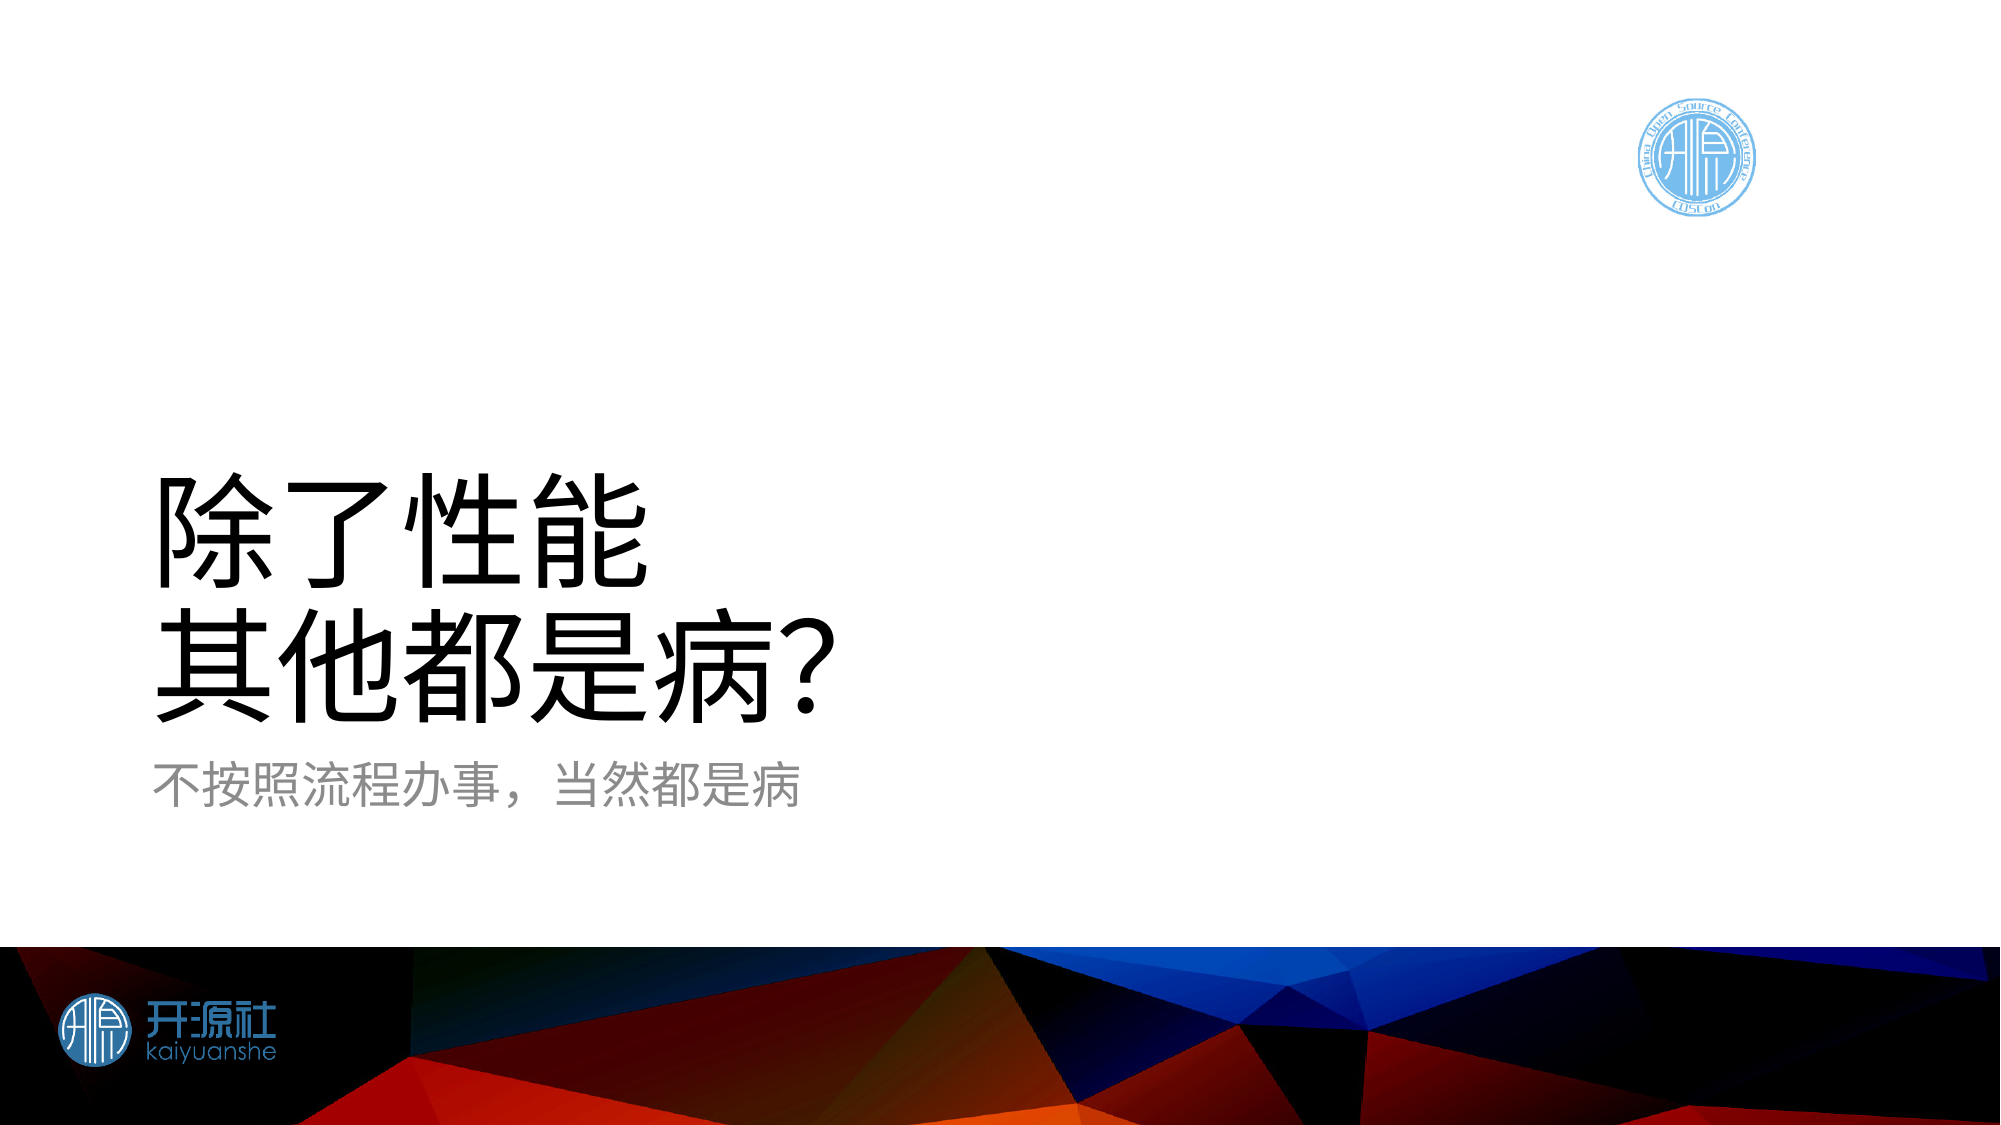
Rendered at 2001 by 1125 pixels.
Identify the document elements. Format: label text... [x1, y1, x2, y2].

title 除了性能 其他都是病？ [136, 280, 1862, 749]
picture [1536, 59, 1863, 278]
list 不按照流程办事，当然都是病 [136, 752, 1848, 924]
picture [0, 947, 2000, 1125]
